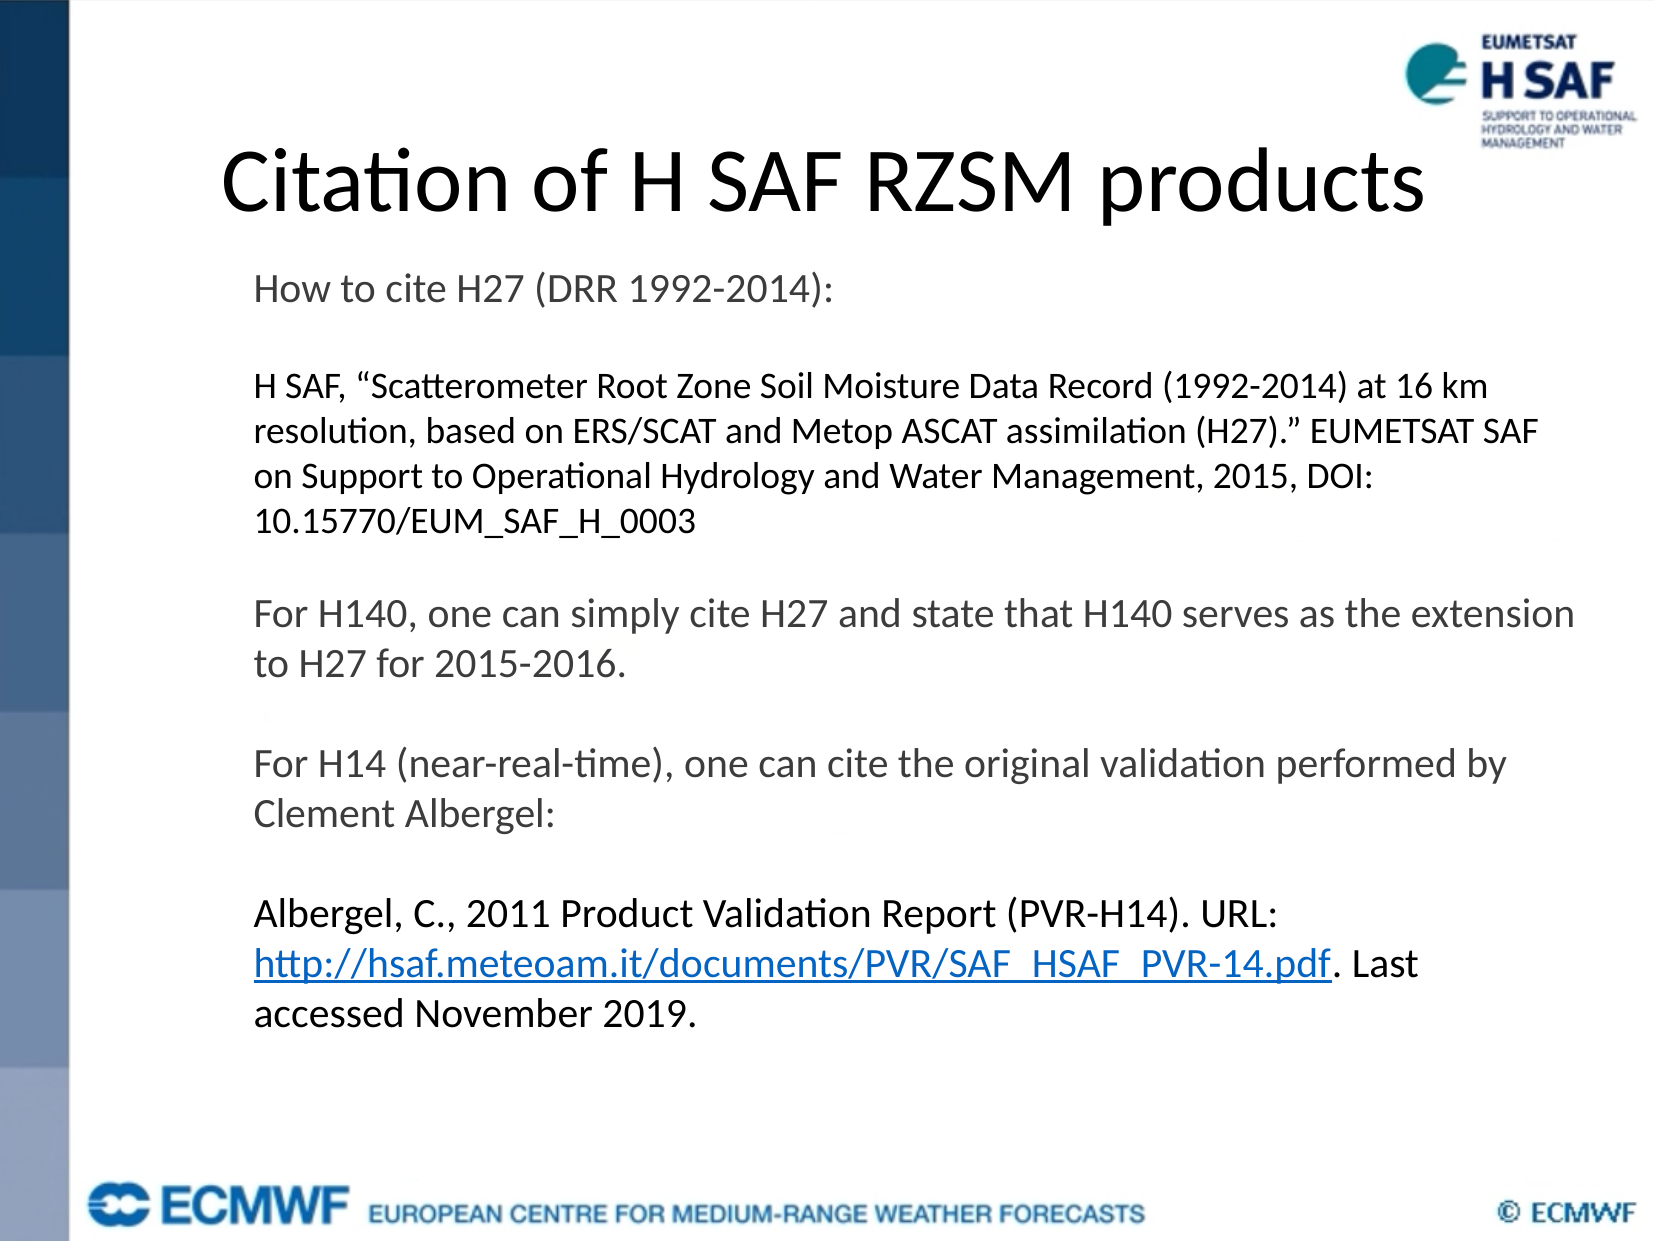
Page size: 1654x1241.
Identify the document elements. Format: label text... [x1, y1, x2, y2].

text_box Citation of H SAF RZSM products [81, 70, 1570, 278]
picture [0, 0, 1654, 1241]
text_box How to cite H27 (DRR 1992-2014): H SAF, “Scatterometer Root Zone Soil Moisture Data Record (1992-2014) at 16 km resolution, based on ERS/SCAT and Metop ASCAT assimilation (H27).” EUMETSAT SAF on Support to Operational Hydrology and Water Management, 2015, DOI: 10.15770/EUM_SAF_H_0003 For H140, one can simply cite H27 and state that H140 serves as the extension to H27 for 2015-2016. For H14 (near-real-time), one can cite the original validation performed by Clement Albergel: Albergel, C., 2011 Product Validation Report (PVR-H14). URL: http://hsaf.meteoam.it/documents/PVR/SAF_HSAF_PVR-14.pdf. Last accessed November 2019. [163, 203, 1594, 1241]
